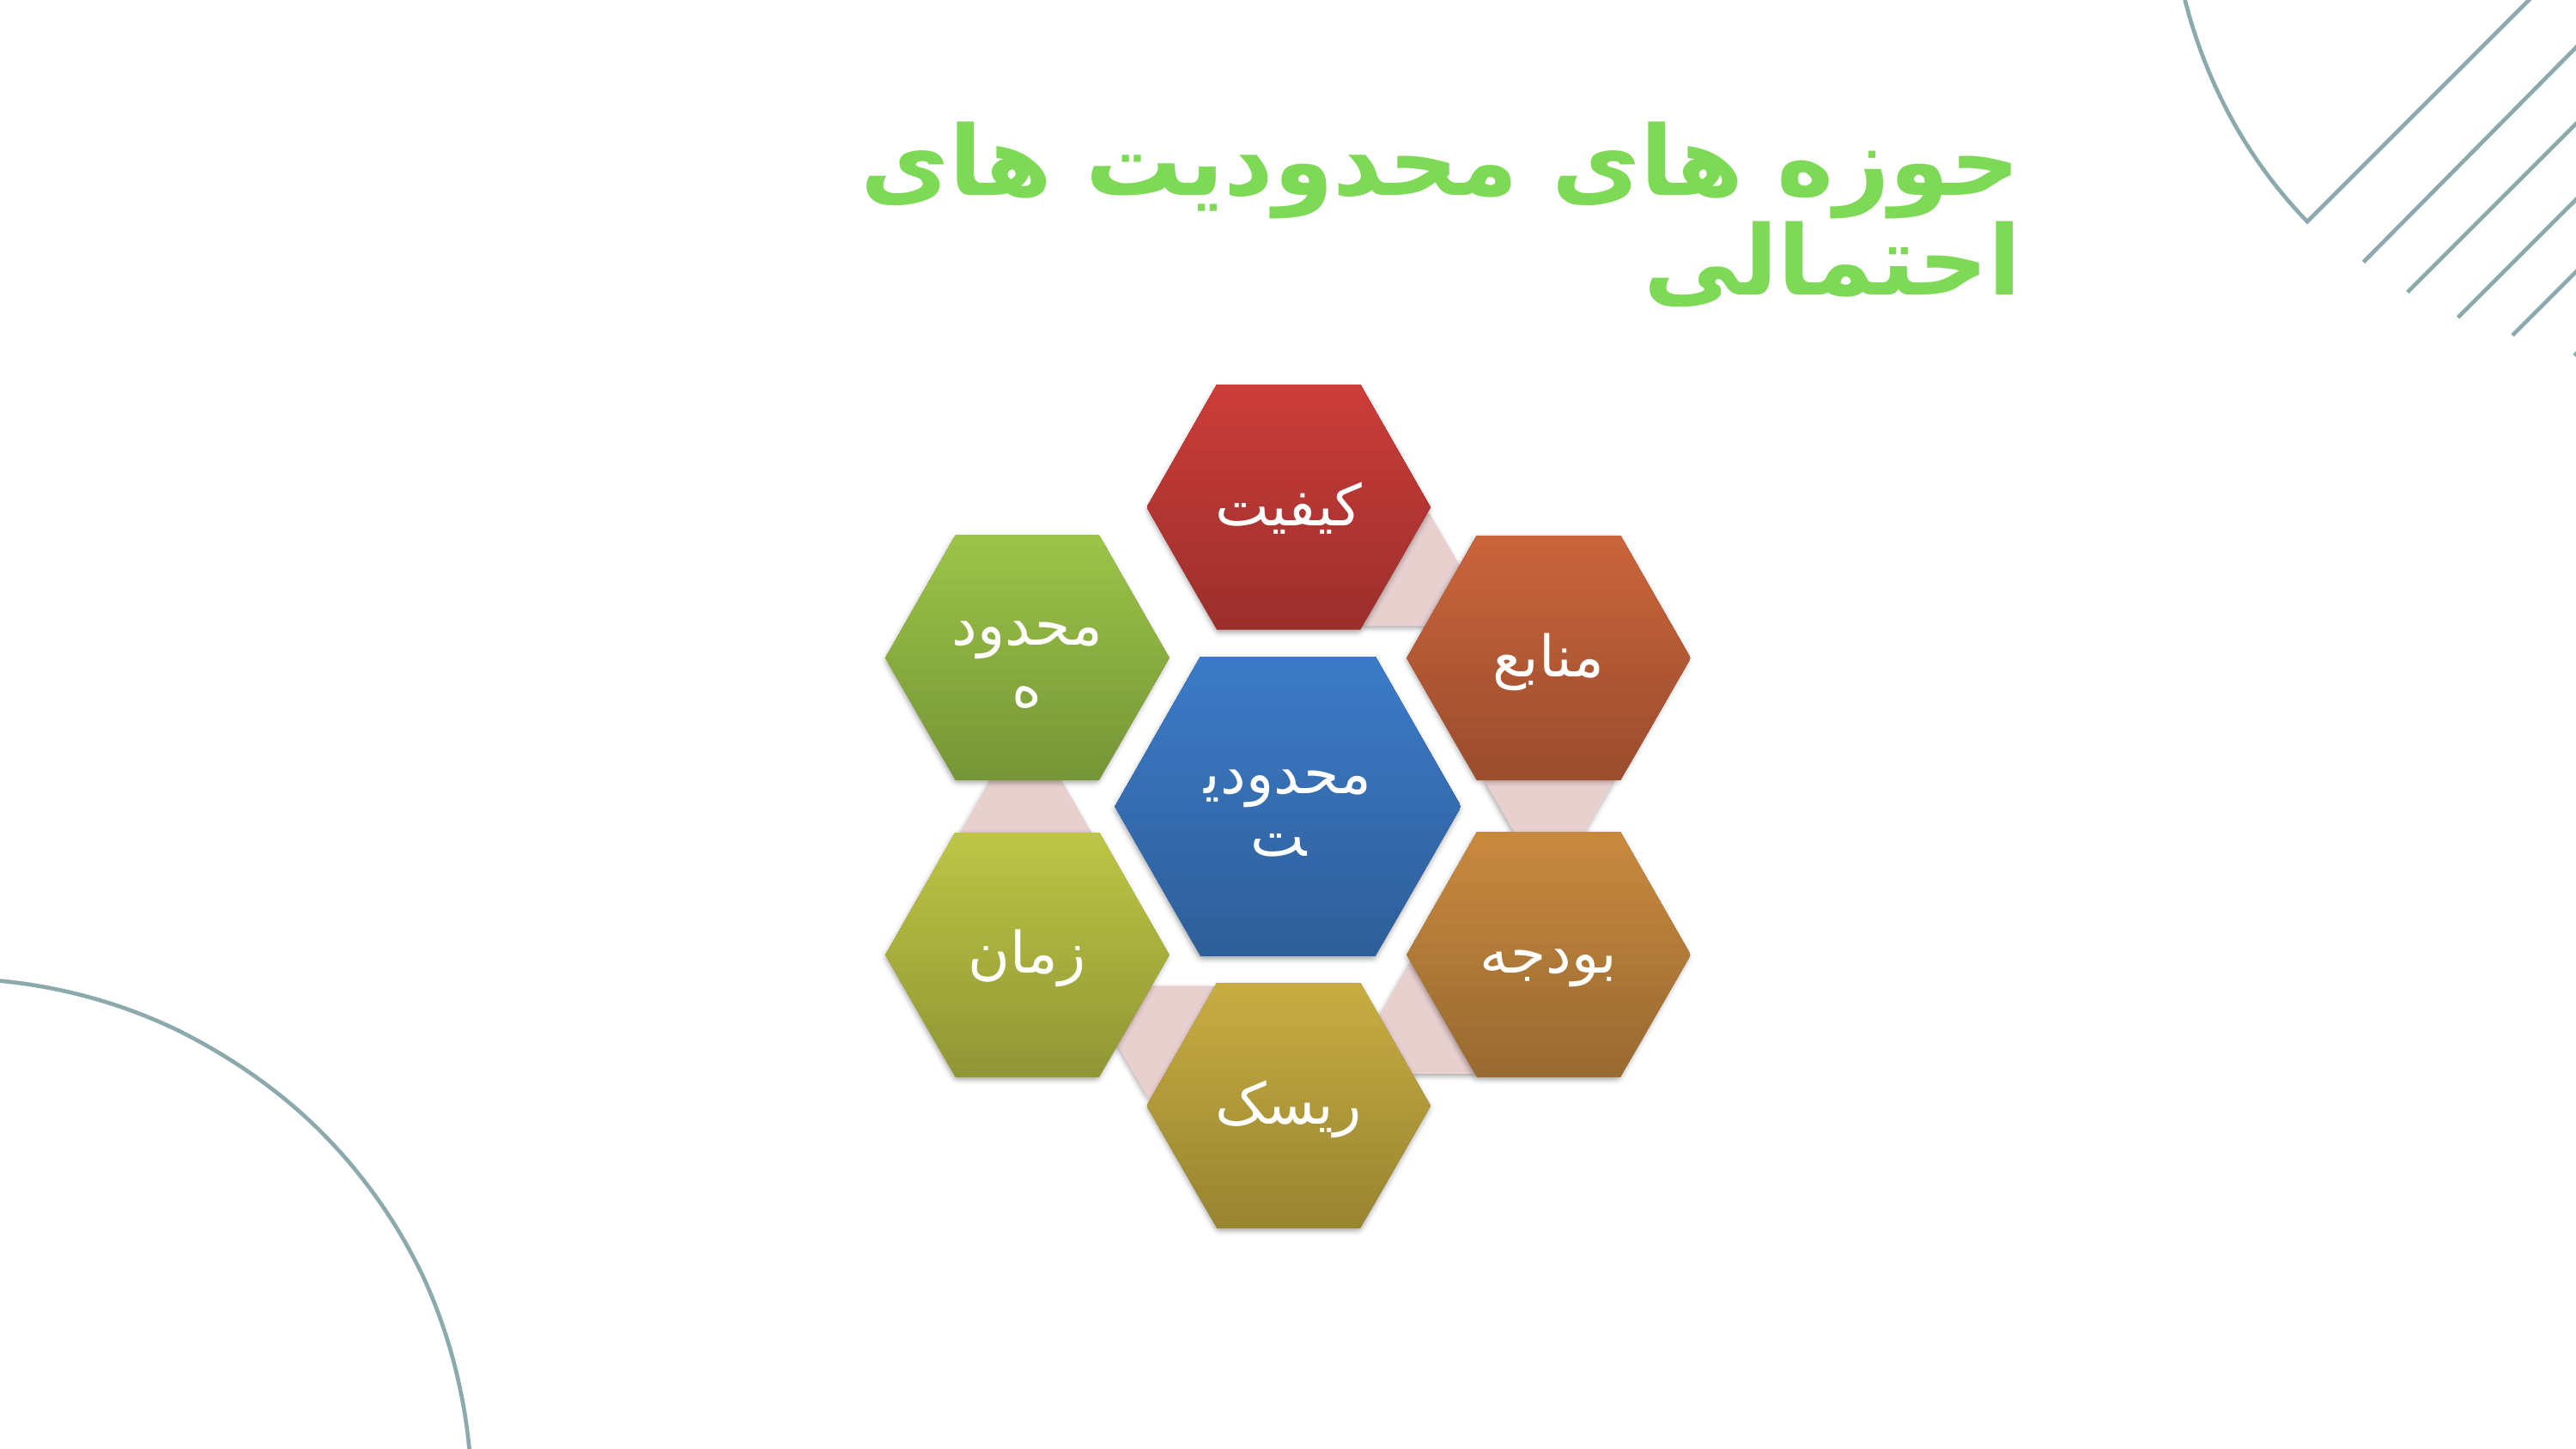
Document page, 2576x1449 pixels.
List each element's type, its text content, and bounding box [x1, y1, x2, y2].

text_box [0, 1057, 665, 1449]
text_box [885, 369, 1691, 1244]
text_box حوزه های محدودیت های احتمالی [520, 109, 2034, 321]
